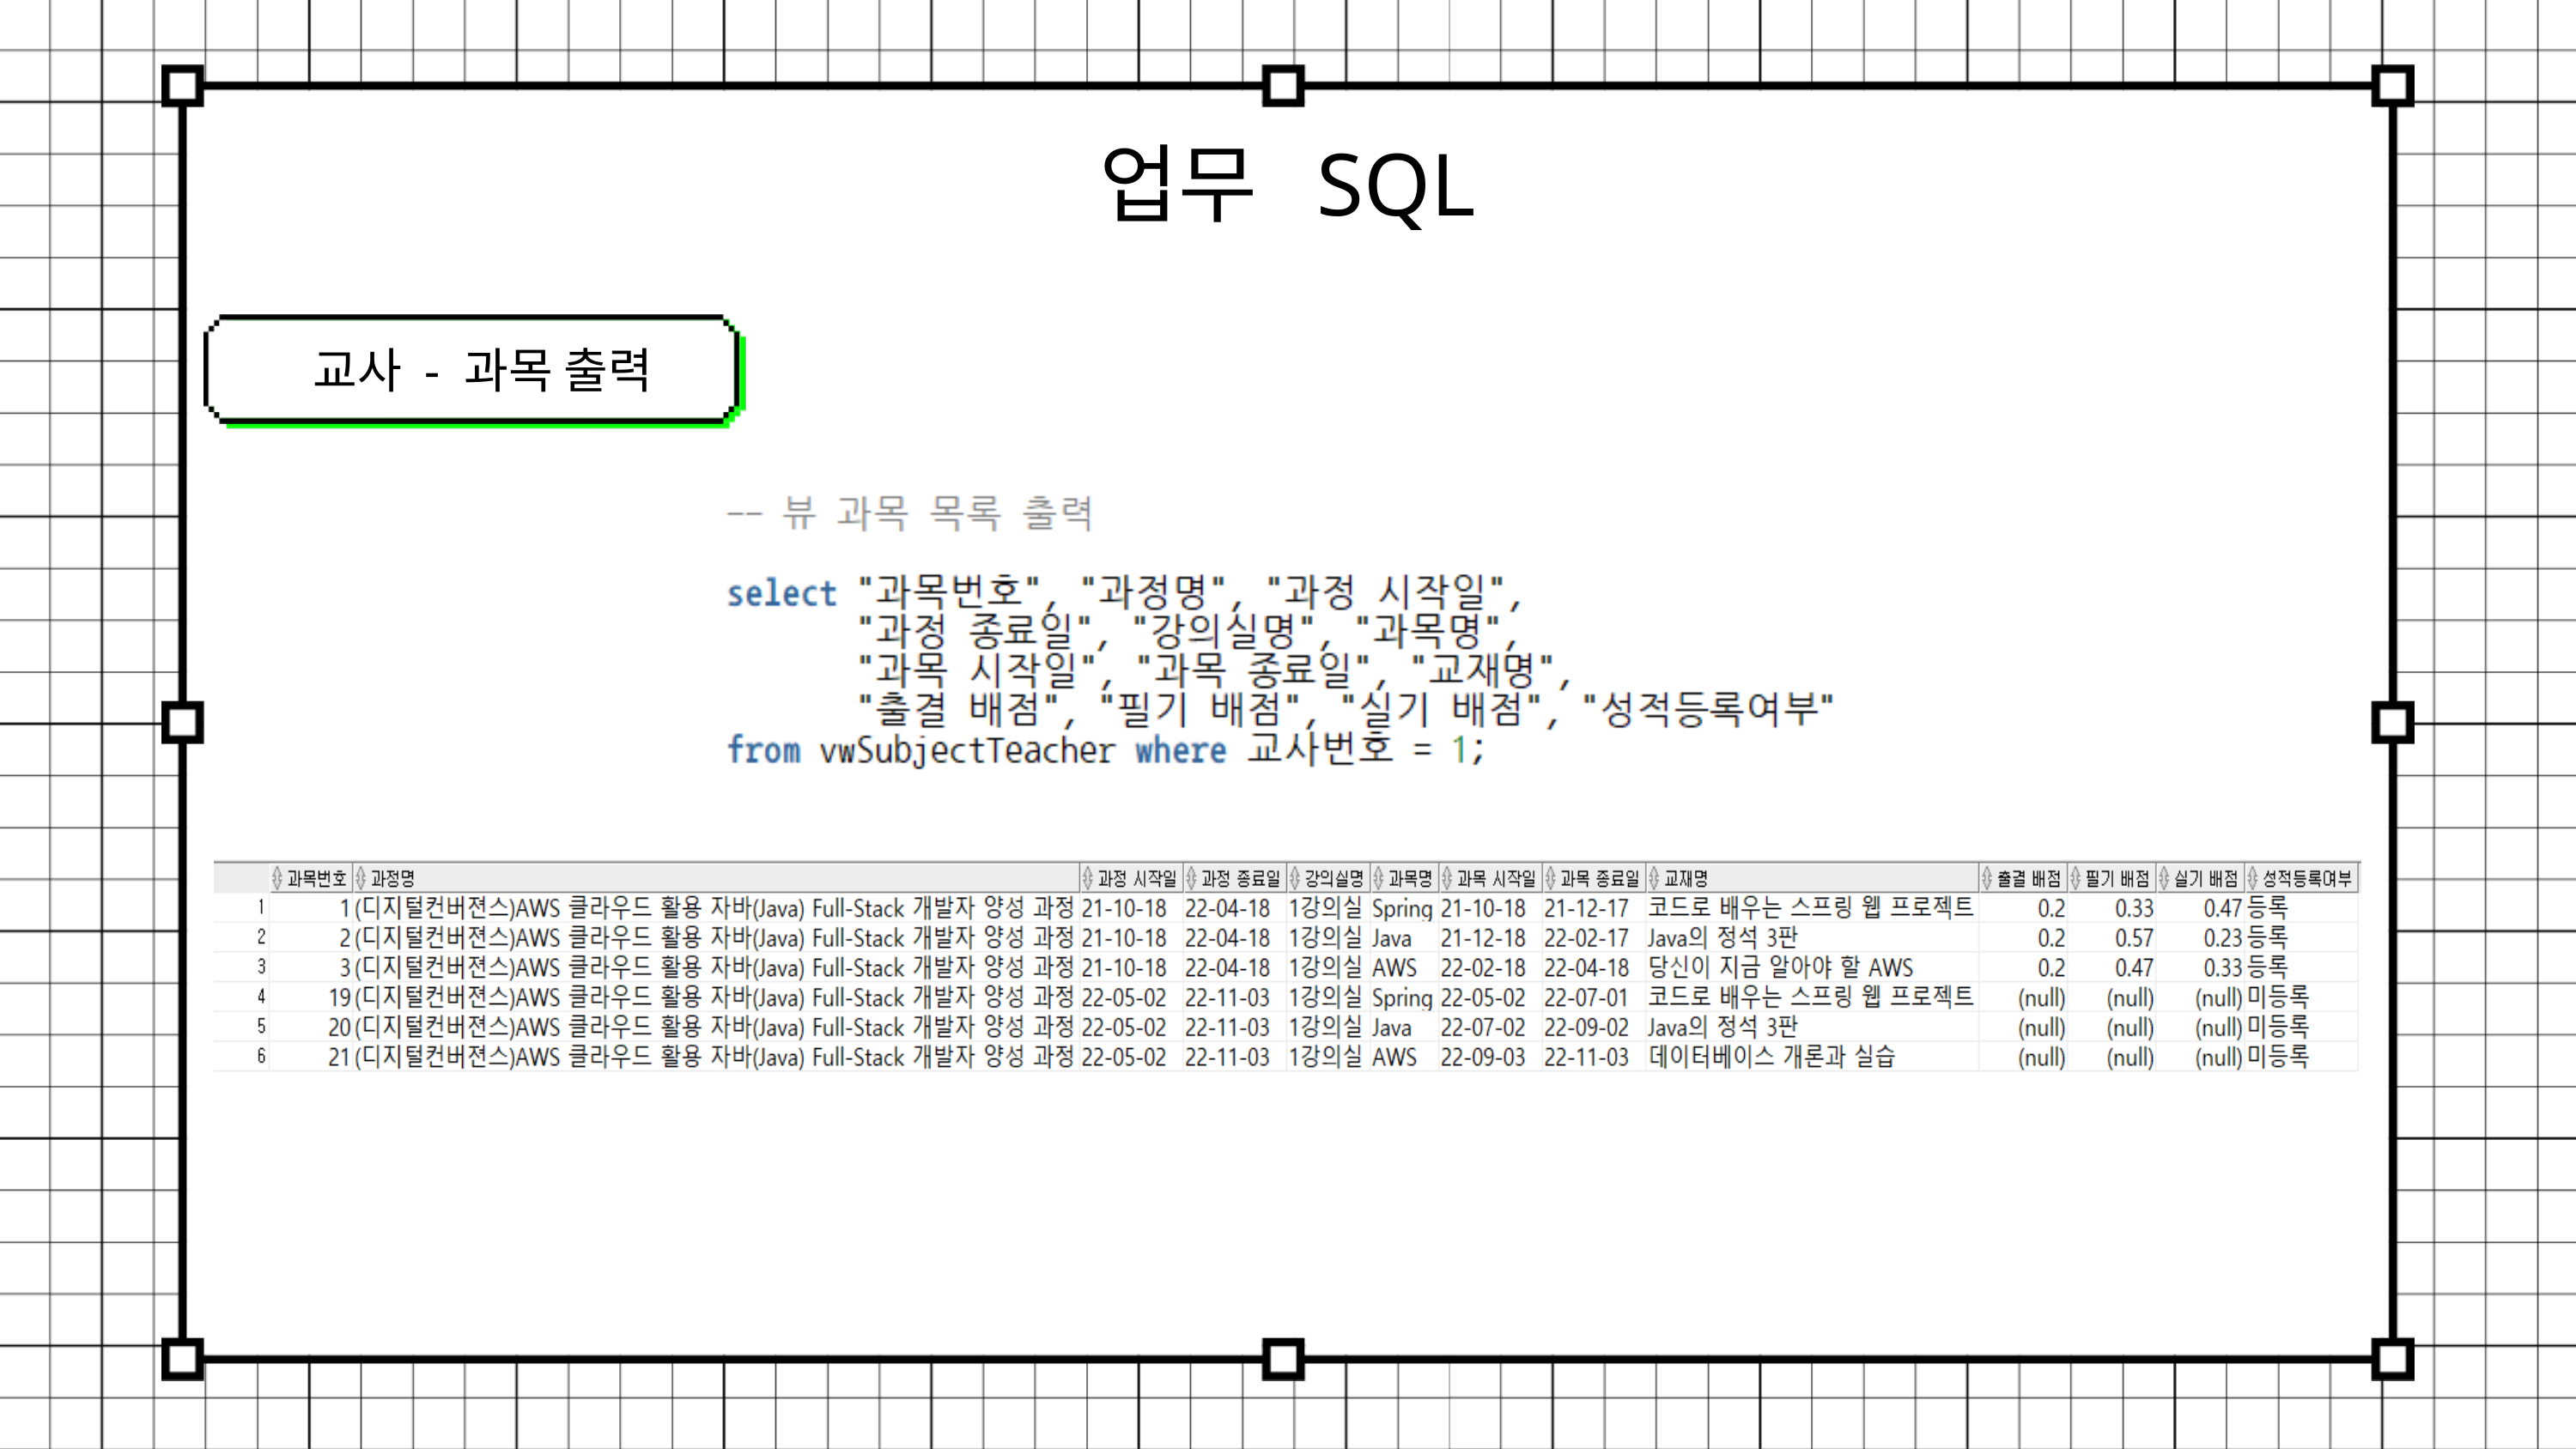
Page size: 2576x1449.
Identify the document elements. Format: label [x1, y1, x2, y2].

picture [0, 0, 2576, 1449]
text_box [0, 264, 1013, 483]
